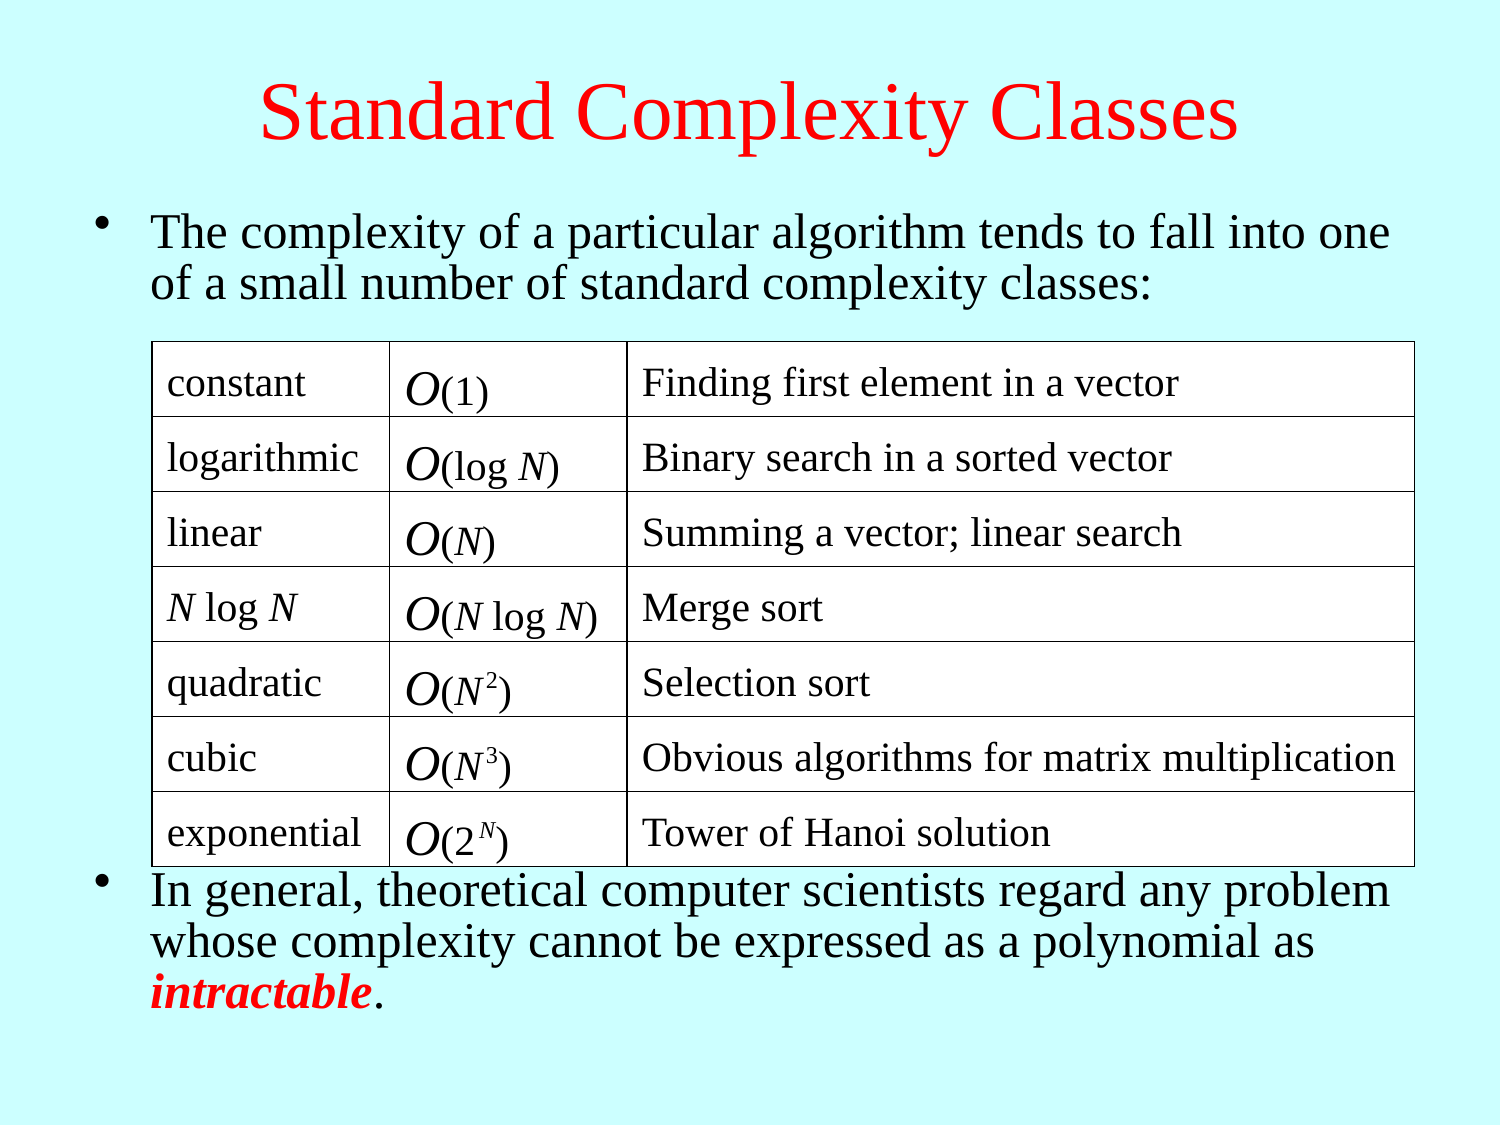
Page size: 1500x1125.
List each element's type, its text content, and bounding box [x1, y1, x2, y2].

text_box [389, 341, 628, 424]
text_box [151, 498, 384, 567]
text_box Selection sort [633, 647, 1365, 713]
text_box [151, 341, 388, 417]
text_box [389, 506, 628, 574]
text_box Finding first element in a vector [632, 347, 1365, 413]
text_box Merge sort [633, 572, 1365, 638]
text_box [151, 573, 384, 642]
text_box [389, 806, 628, 874]
text_box [633, 642, 1415, 717]
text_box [151, 423, 384, 492]
title Standard Complexity Classes [0, 12, 1500, 201]
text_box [389, 731, 628, 799]
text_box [389, 656, 628, 724]
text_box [389, 581, 628, 649]
text_box [628, 341, 1415, 417]
text_box Tower of Hanoi solution [633, 797, 1365, 863]
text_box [389, 431, 628, 499]
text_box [151, 798, 384, 867]
text_box [633, 492, 1415, 567]
text_box Binary search in a sorted vector [633, 422, 1365, 488]
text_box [151, 648, 384, 717]
text_box [633, 717, 1415, 722]
text_box Obvious algorithms for matrix multiplication [633, 722, 1440, 788]
text_box The complexity of a particular algorithm tends to fall into one of a small number of standard complexity classes: In general, theoretical computer scientists regard any problem whose complexity cannot be expressed as a polynomial as intractable. [79, 201, 1422, 1075]
text_box [633, 792, 1415, 867]
text_box [633, 567, 1415, 642]
text_box [633, 788, 1415, 792]
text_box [151, 723, 384, 792]
text_box [633, 417, 1415, 492]
text_box Summing a vector; linear search [633, 497, 1365, 563]
